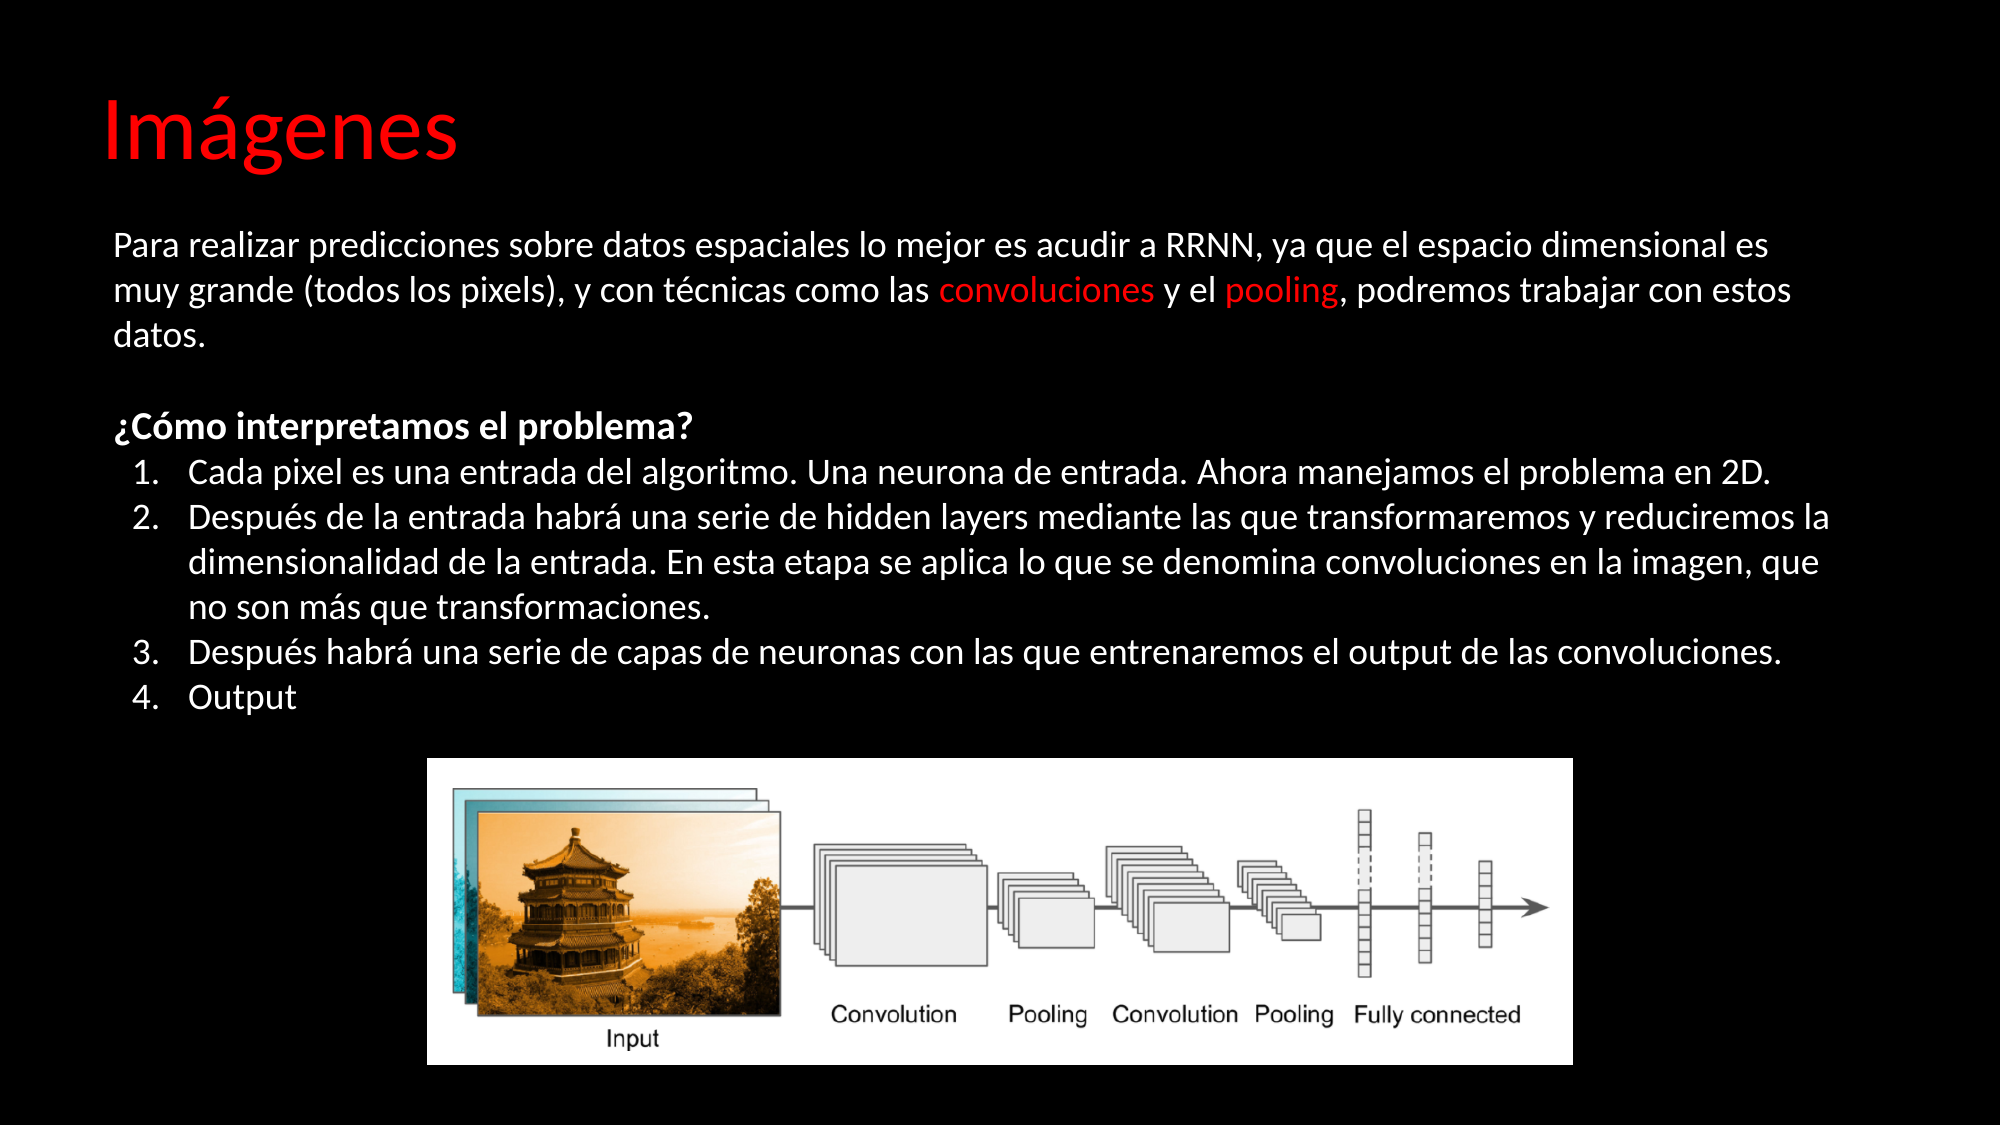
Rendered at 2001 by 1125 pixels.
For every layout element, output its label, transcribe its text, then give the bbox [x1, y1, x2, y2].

picture [427, 758, 1573, 1065]
text_box Para realizar predicciones sobre datos espaciales lo mejor es acudir a RRNN, ya que el espacio dimensional es muy grande (todos los pixels), y con técnicas como las convoluciones y el pooling, podremos trabajar con estos datos. ¿Cómo interpretamos el problema? Cada pixel es una entrada del algoritmo. Una neurona de entrada. Ahora manejamos el problema en 2D. Después de la entrada habrá una serie de hidden layers mediante las que transformaremos y reduciremos la dimensionalidad de la entrada. En esta etapa se aplica lo que se denomina convoluciones en la imagen, que no son más que transformaciones. Después habrá una serie de capas de neuronas con las que entrenaremos el output de las convoluciones. Output [98, 212, 1855, 770]
title Imágenes [86, 72, 1818, 190]
